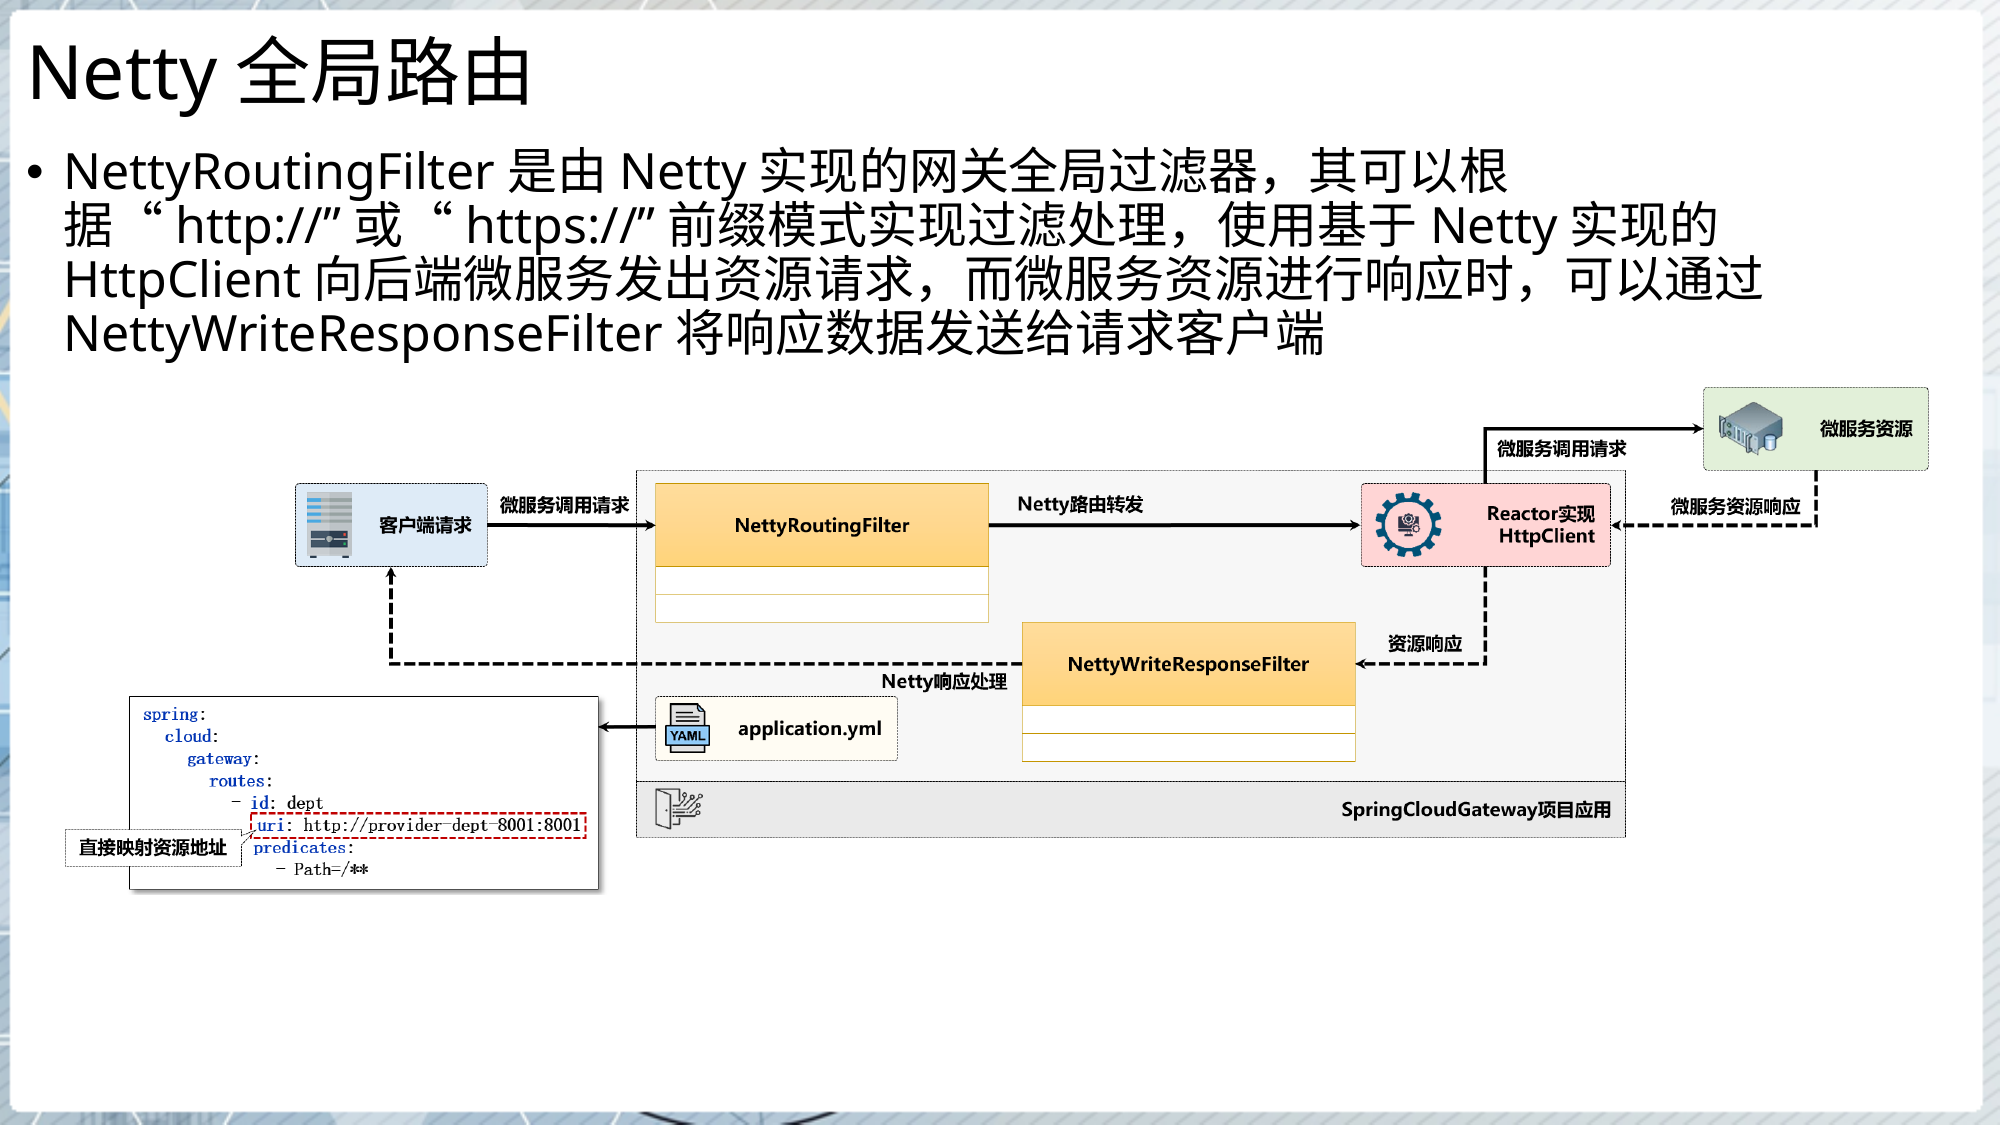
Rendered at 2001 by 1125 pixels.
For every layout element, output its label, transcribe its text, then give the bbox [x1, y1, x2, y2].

title Netty全局路由 [11, 11, 1983, 139]
list NettyRoutingFilter是由Netty实现的网关全局过滤器，其可以根据“http://”或“https://”前缀模式实现过滤处理，使用基于Netty实现的HttpClient向后端微服务发出资源请求，而微服务资源进行响应时，可以通过NettyWriteResponseFilter将响应数据发送给请求客户端 [11, 139, 1983, 1113]
picture [0, 0, 2000, 1125]
